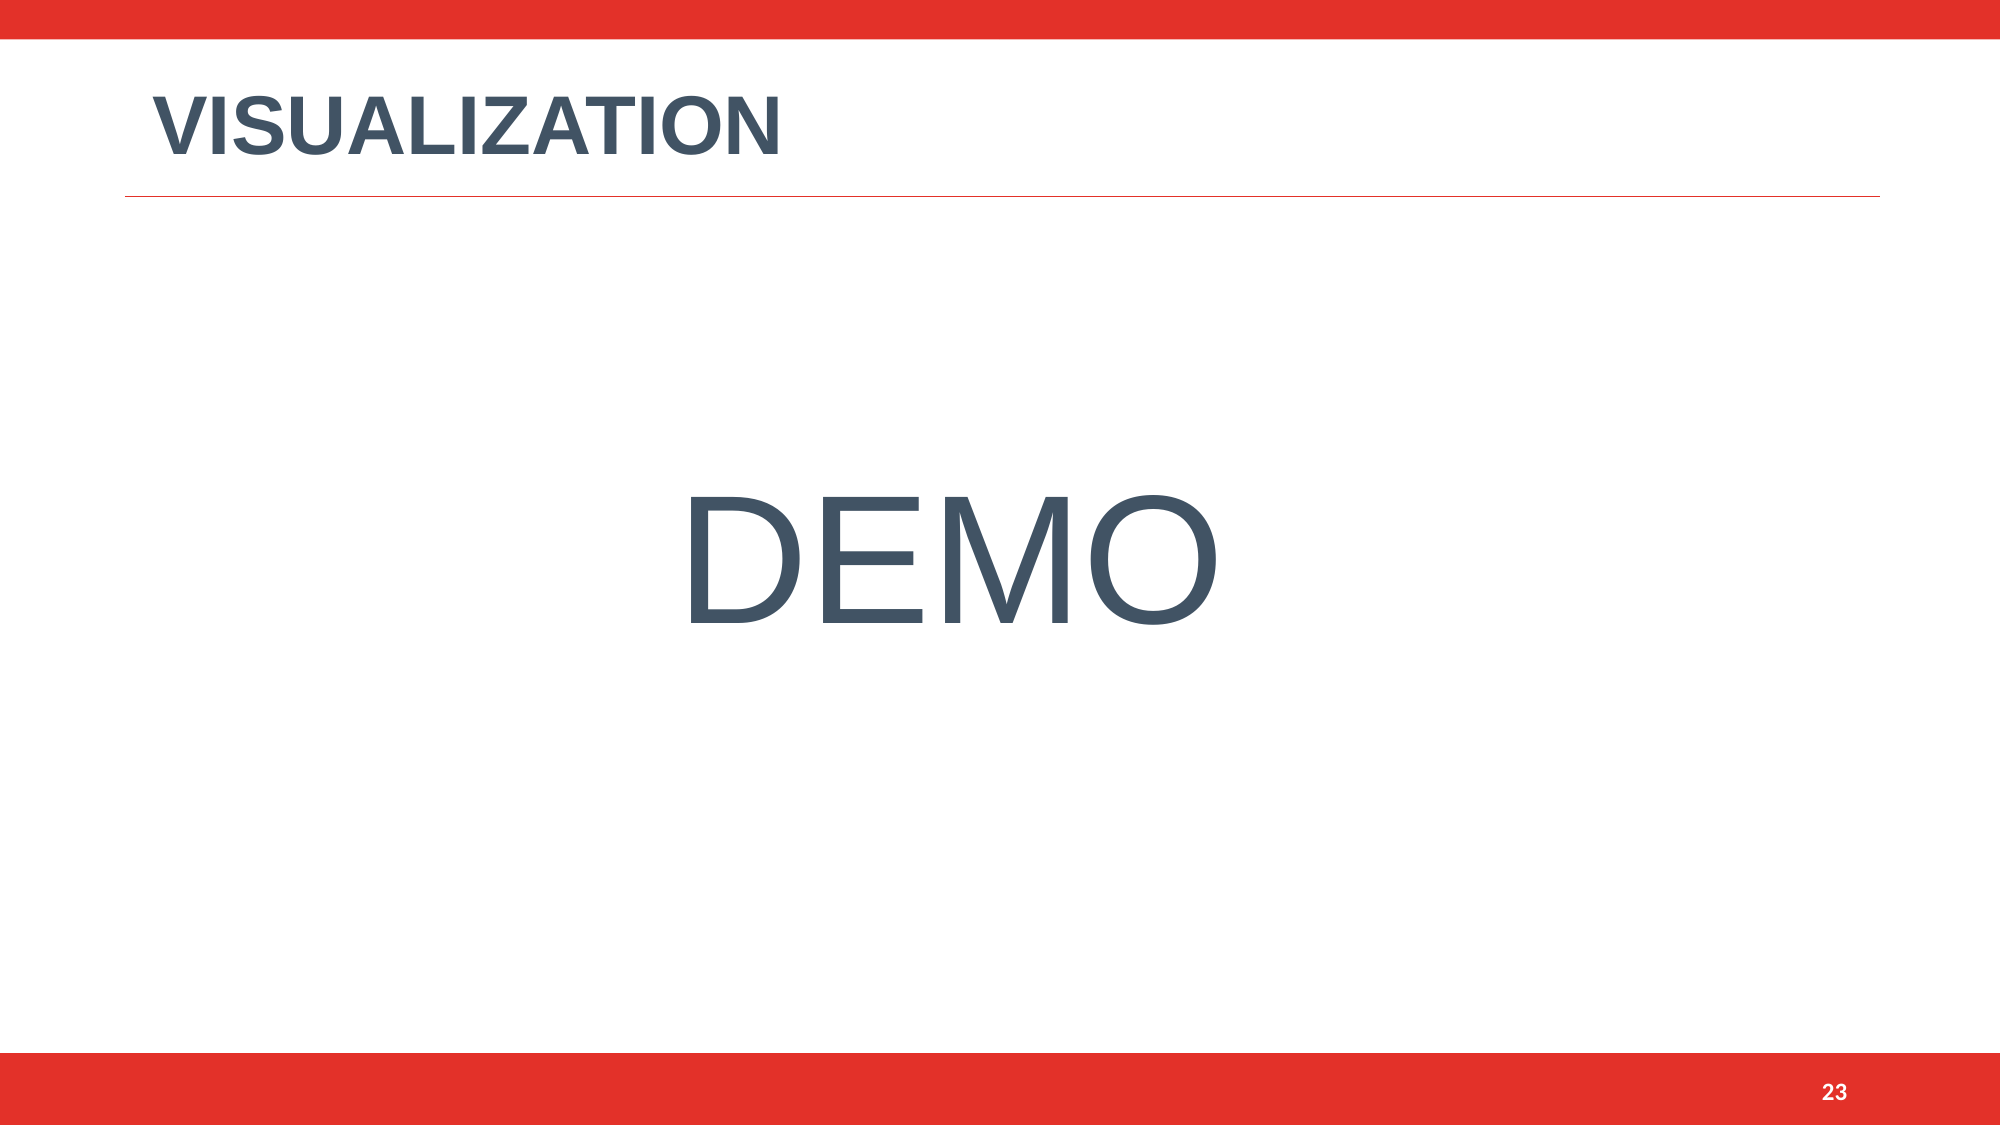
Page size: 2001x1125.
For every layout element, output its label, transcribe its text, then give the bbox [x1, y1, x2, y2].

title Visualization [137, 59, 1863, 195]
slide_number 23 [1412, 1060, 1863, 1120]
list DEMO [661, 457, 1638, 798]
